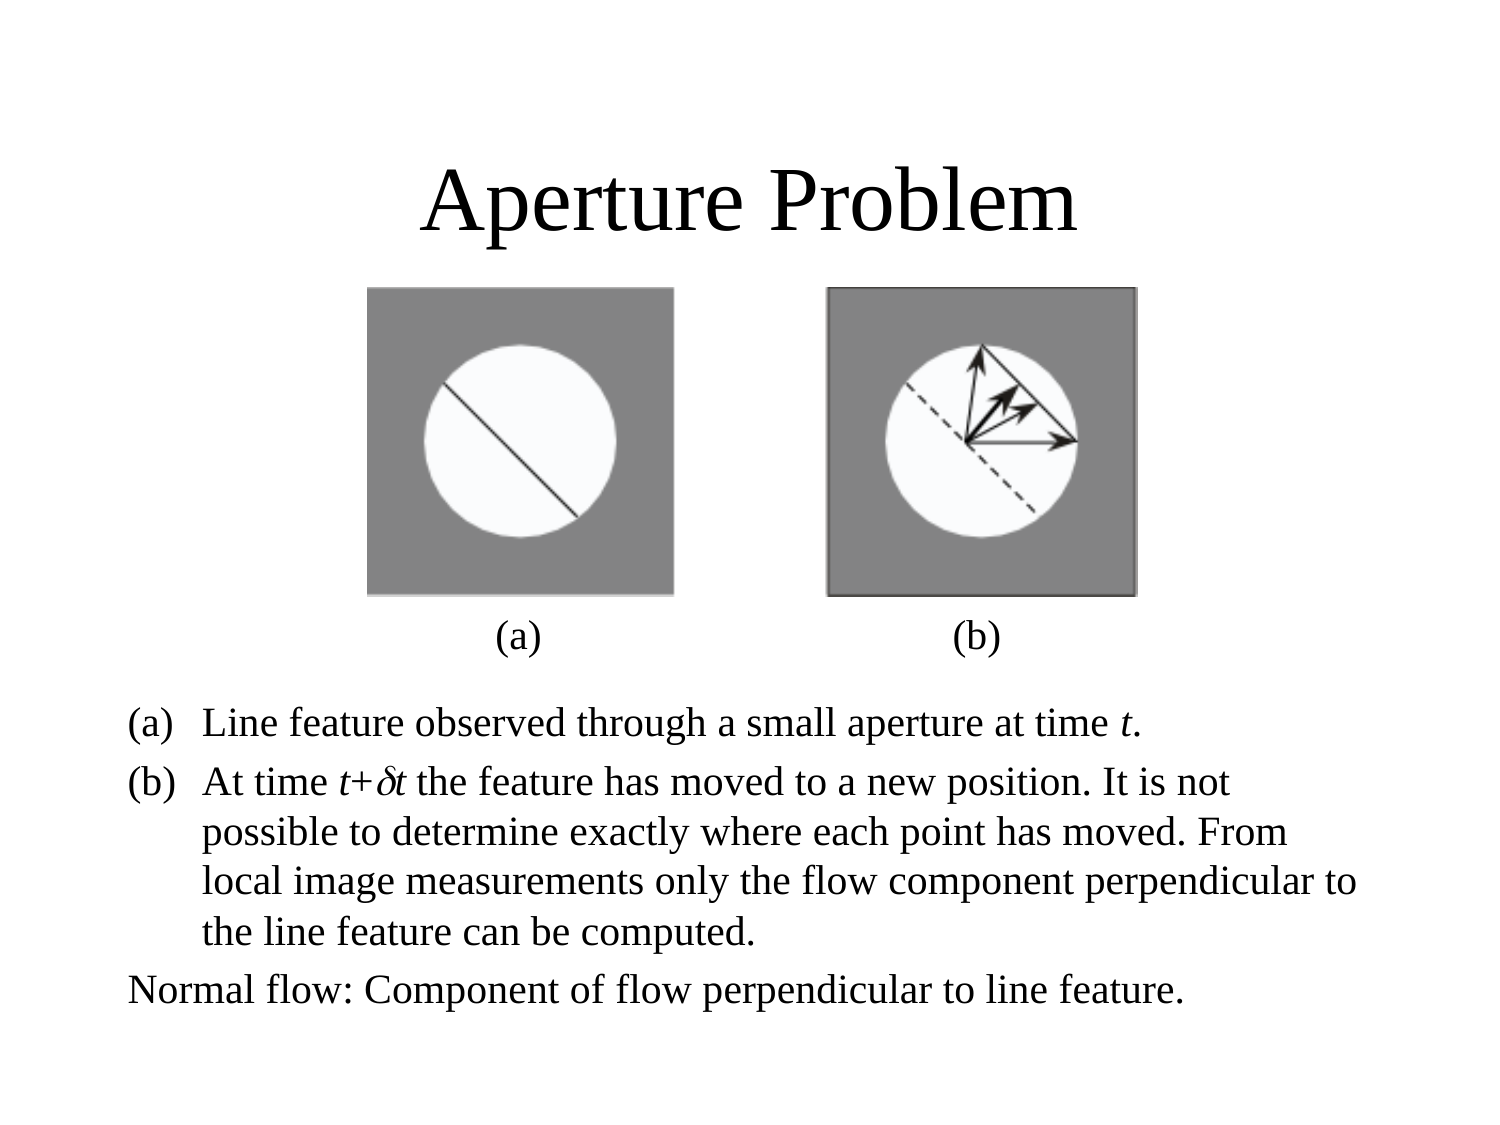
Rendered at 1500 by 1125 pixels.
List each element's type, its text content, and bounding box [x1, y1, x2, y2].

title Aperture Problem [112, 99, 1388, 288]
text_box (a) (b) [362, 600, 1138, 665]
picture [367, 287, 1138, 597]
list (a) Line feature observed through a small aperture at time t. (b) At time t+t the feature has moved to a new position. It is not possible to determine exactly where each point has moved. From local image measurements only the flow component perpendicular to the line feature can be computed. Normal flow: Component of flow perpendicular to line feature. [112, 687, 1388, 1025]
